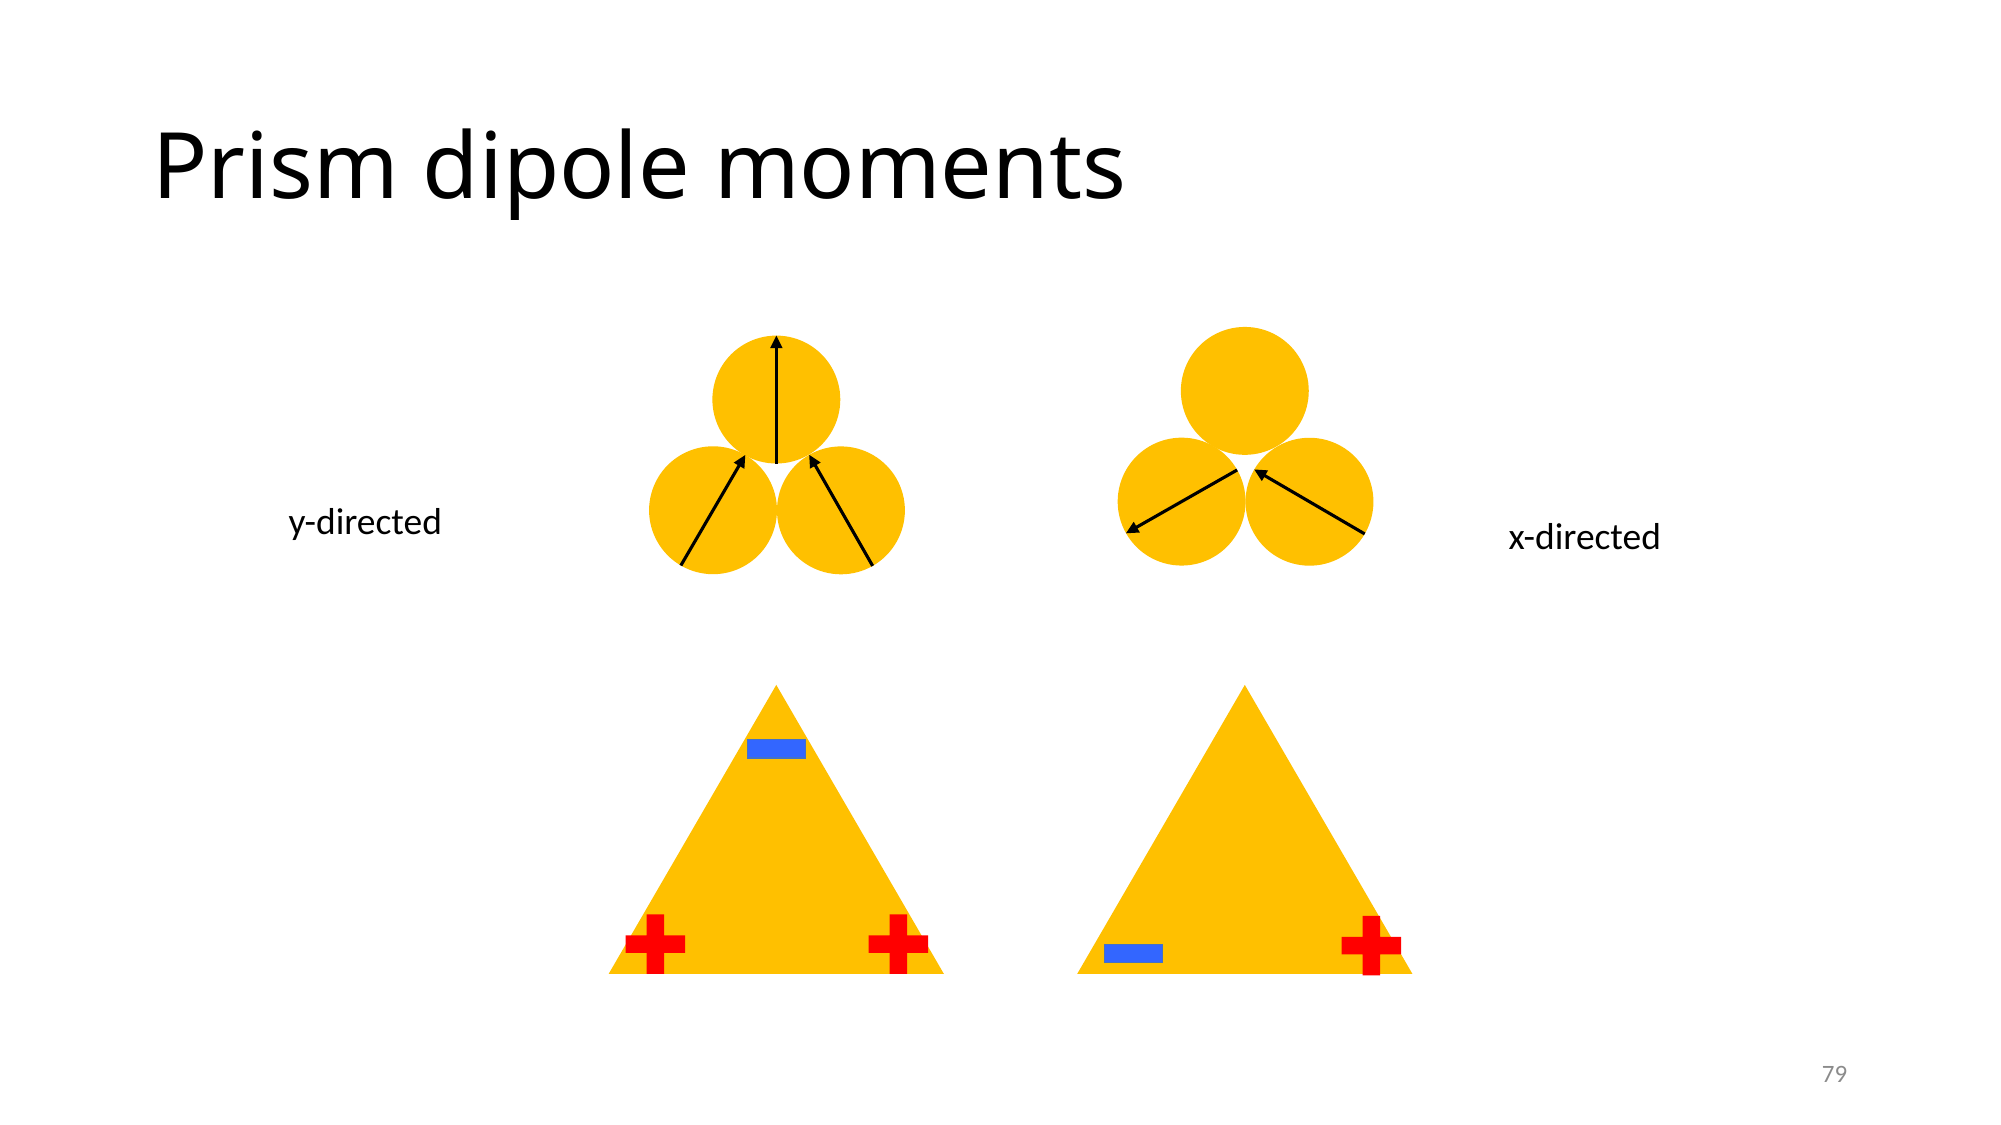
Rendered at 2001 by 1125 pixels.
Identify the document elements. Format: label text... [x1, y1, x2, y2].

slide_number 78 [1412, 1042, 1863, 1103]
text_box [1245, 502, 1365, 567]
text_box [1117, 502, 1246, 567]
text_box [1180, 326, 1310, 456]
text_box [868, 914, 929, 974]
text_box [1188, 470, 1246, 501]
text_box [1341, 915, 1402, 976]
text_box [747, 739, 806, 759]
title Prism dipole moments [137, 59, 1863, 278]
text_box [1117, 437, 1238, 501]
text_box [776, 445, 906, 575]
text_box [625, 914, 686, 974]
text_box y-directed [273, 489, 458, 550]
text_box [1381, 954, 1414, 975]
text_box [1076, 683, 1379, 975]
text_box [1381, 918, 1392, 936]
text_box [711, 335, 841, 465]
text_box [1245, 437, 1374, 501]
text_box [607, 683, 945, 975]
text_box [1315, 502, 1374, 533]
text_box x-directed [1493, 504, 1677, 565]
text_box [648, 445, 777, 575]
text_box [1104, 944, 1163, 963]
